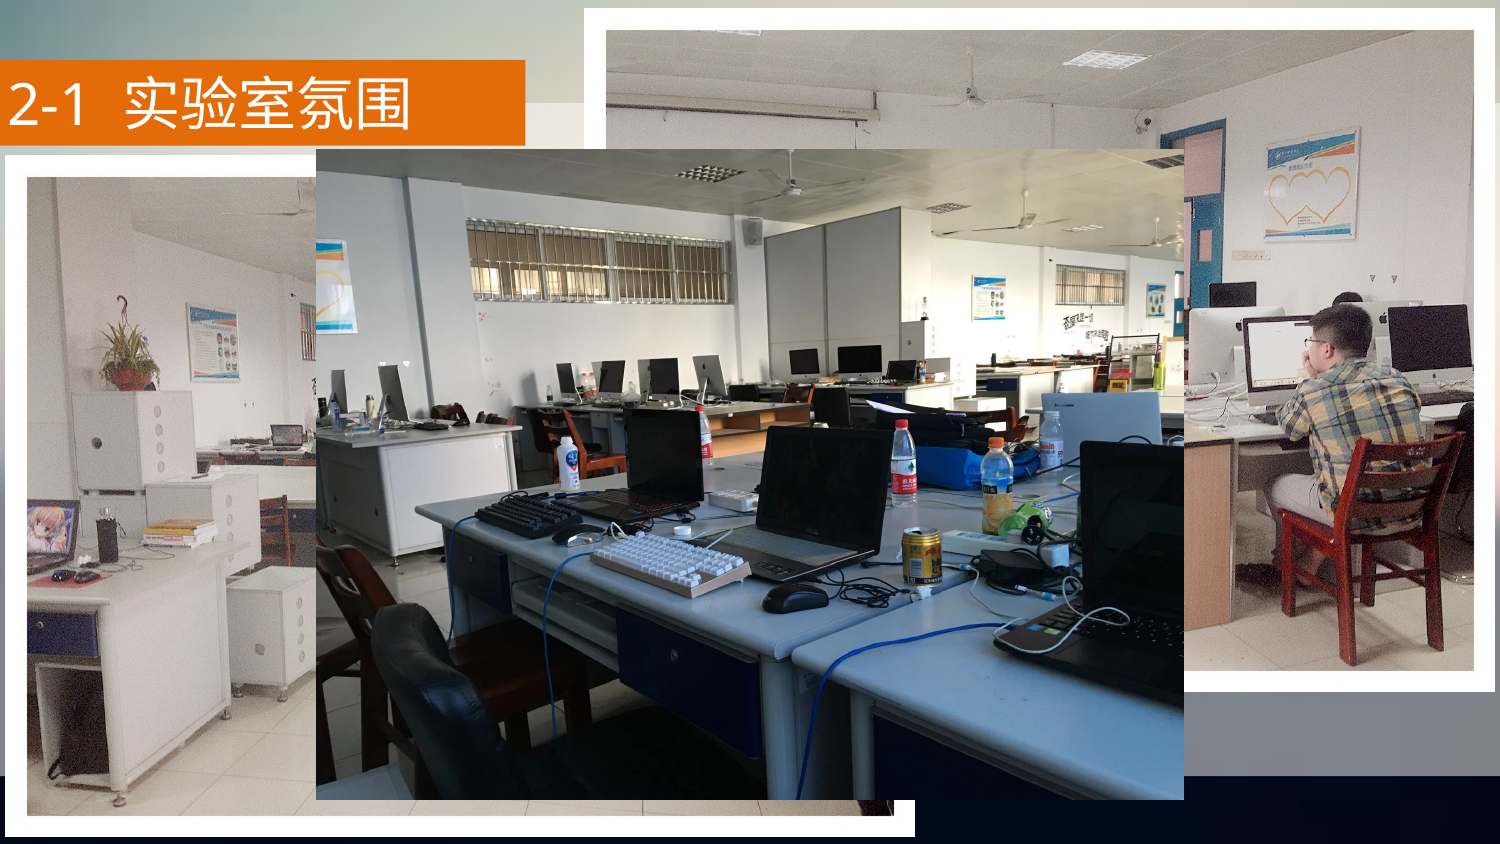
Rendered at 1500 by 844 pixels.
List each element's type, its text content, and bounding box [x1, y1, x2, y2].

text_box [1185, 102, 1500, 777]
text_box 2-1 实验室氛围 [0, 59, 526, 145]
picture [0, 0, 1500, 844]
text_box [0, 102, 584, 777]
